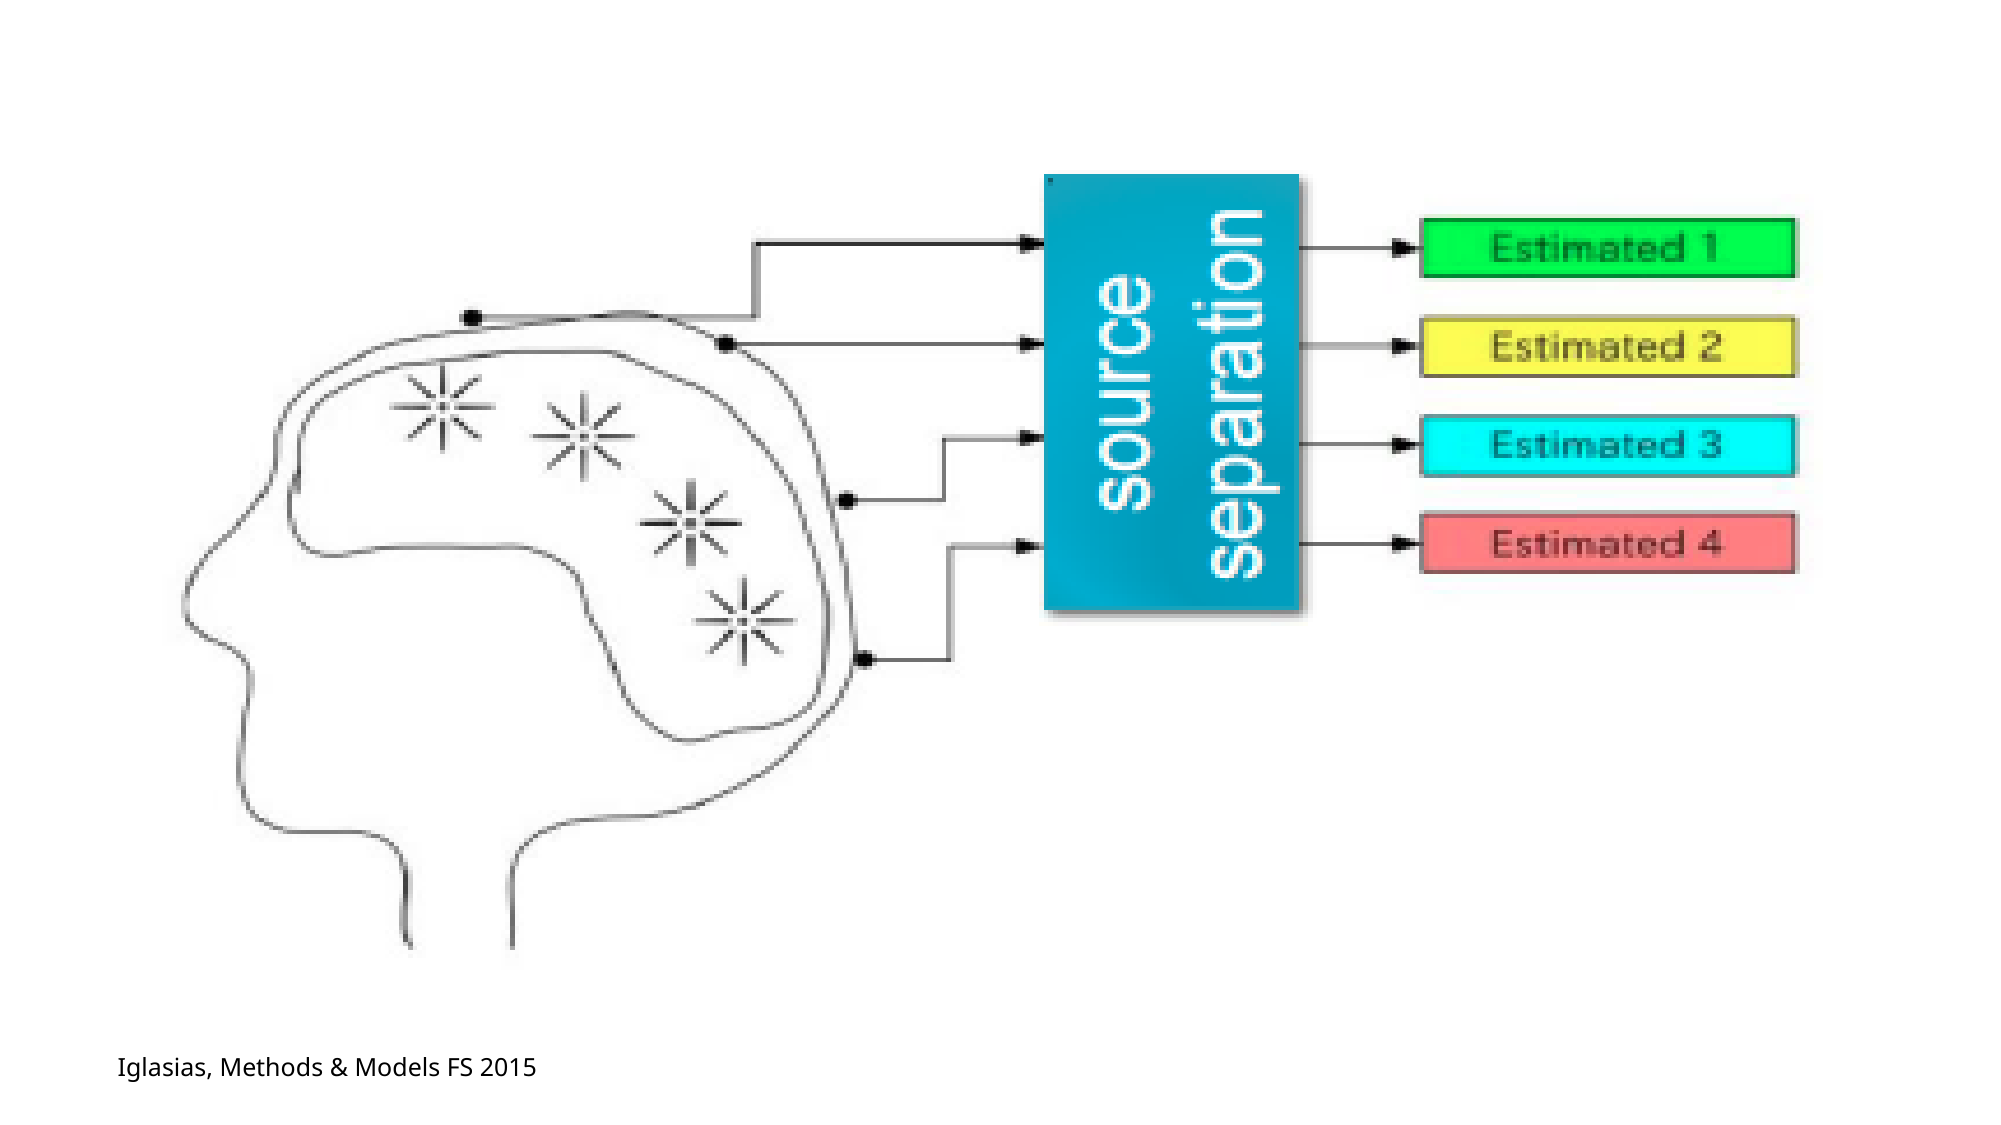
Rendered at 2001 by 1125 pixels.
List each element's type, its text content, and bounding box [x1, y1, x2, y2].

picture [130, 130, 1870, 995]
text_box Iglasias, Methods & Models FS 2015 [102, 1043, 1103, 1089]
